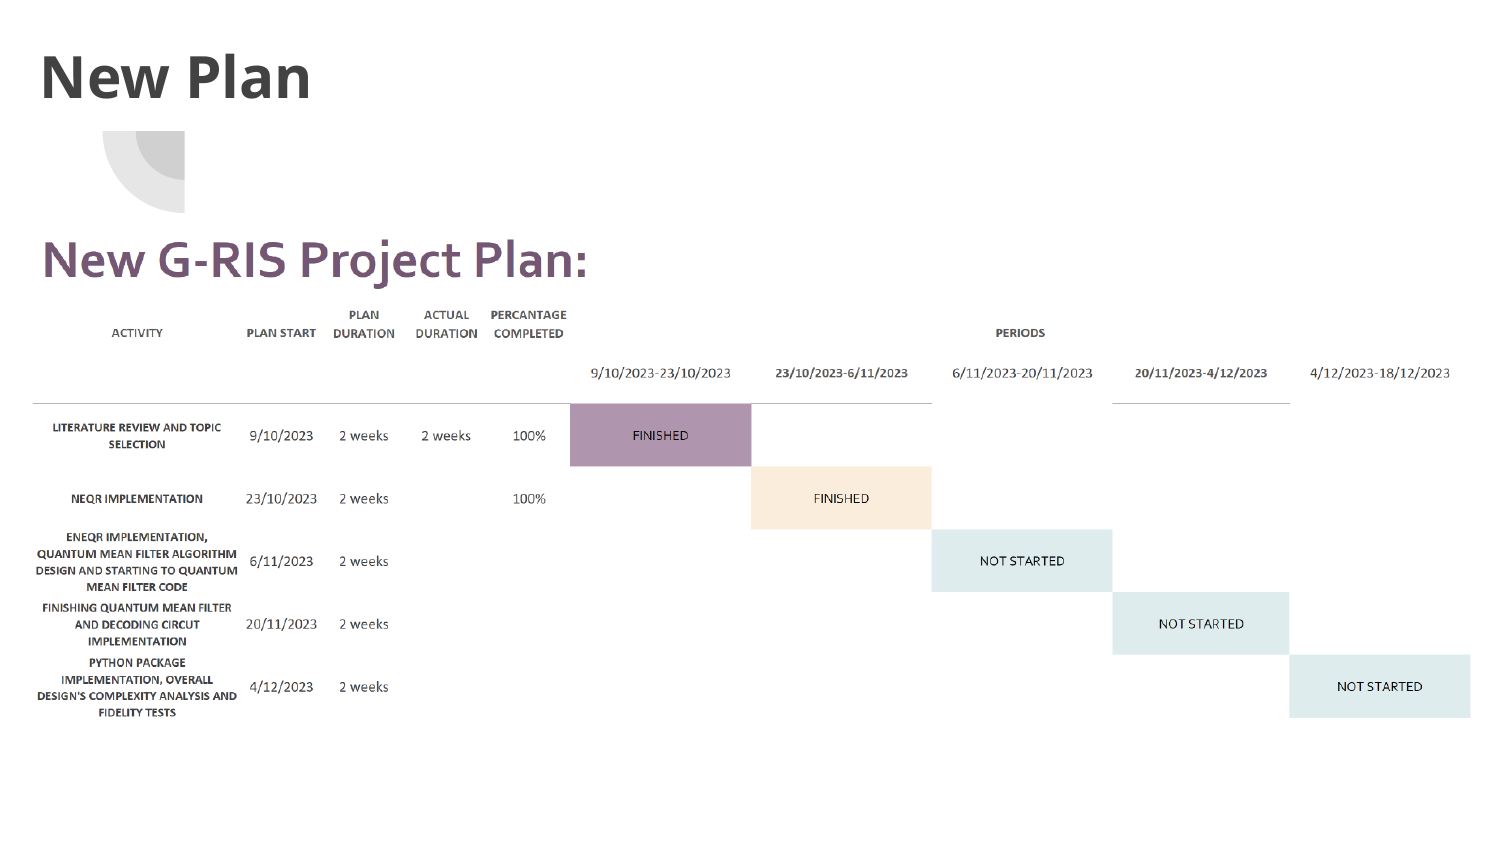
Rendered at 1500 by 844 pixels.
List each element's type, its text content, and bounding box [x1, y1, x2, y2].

text_box New Plan [24, 24, 518, 125]
picture [24, 222, 1478, 757]
